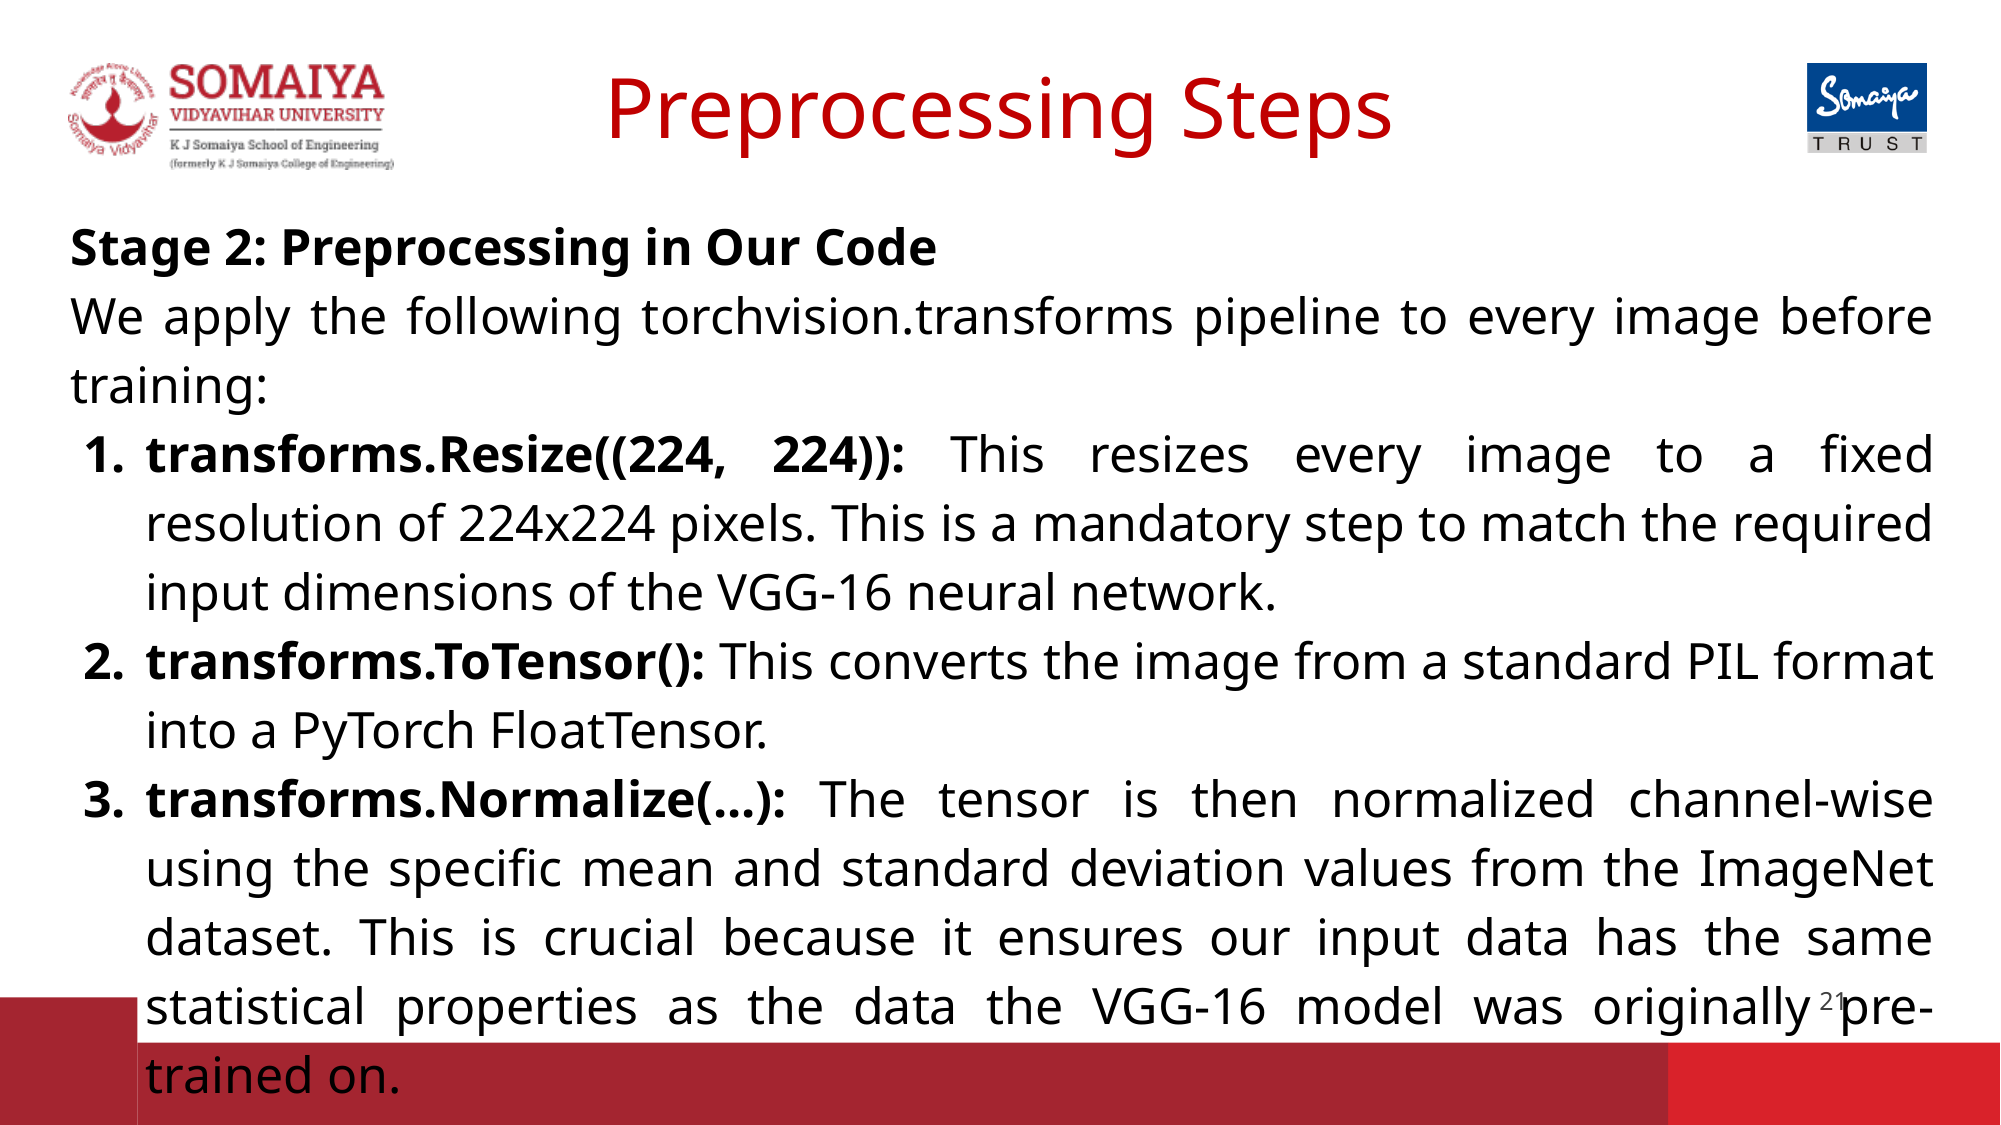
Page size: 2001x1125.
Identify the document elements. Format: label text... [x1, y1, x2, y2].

list Stage 2: Preprocessing in Our Code We apply the following torchvision.transforms pipeline to every image before training: transforms.Resize((224, 224)): This resizes every image to a fixed resolution of 224x224 pixels. This is a mandatory step to match the required input dimensions of the VGG-16 neural network. transforms.ToTensor(): This converts the image from a standard PIL format into a PyTorch FloatTensor. transforms.Normalize(...): The tensor is then normalized channel-wise using the specific mean and standard deviation values from the ImageNet dataset. This is crucial because it ensures our input data has the same statistical properties as the data the VGG-16 model was originally pre-trained on. [55, 199, 1951, 975]
title Preprocessing Steps [487, 23, 1513, 199]
picture [68, 63, 394, 170]
picture [1807, 63, 1927, 153]
slide_number ‹#› [1668, 961, 1999, 1044]
